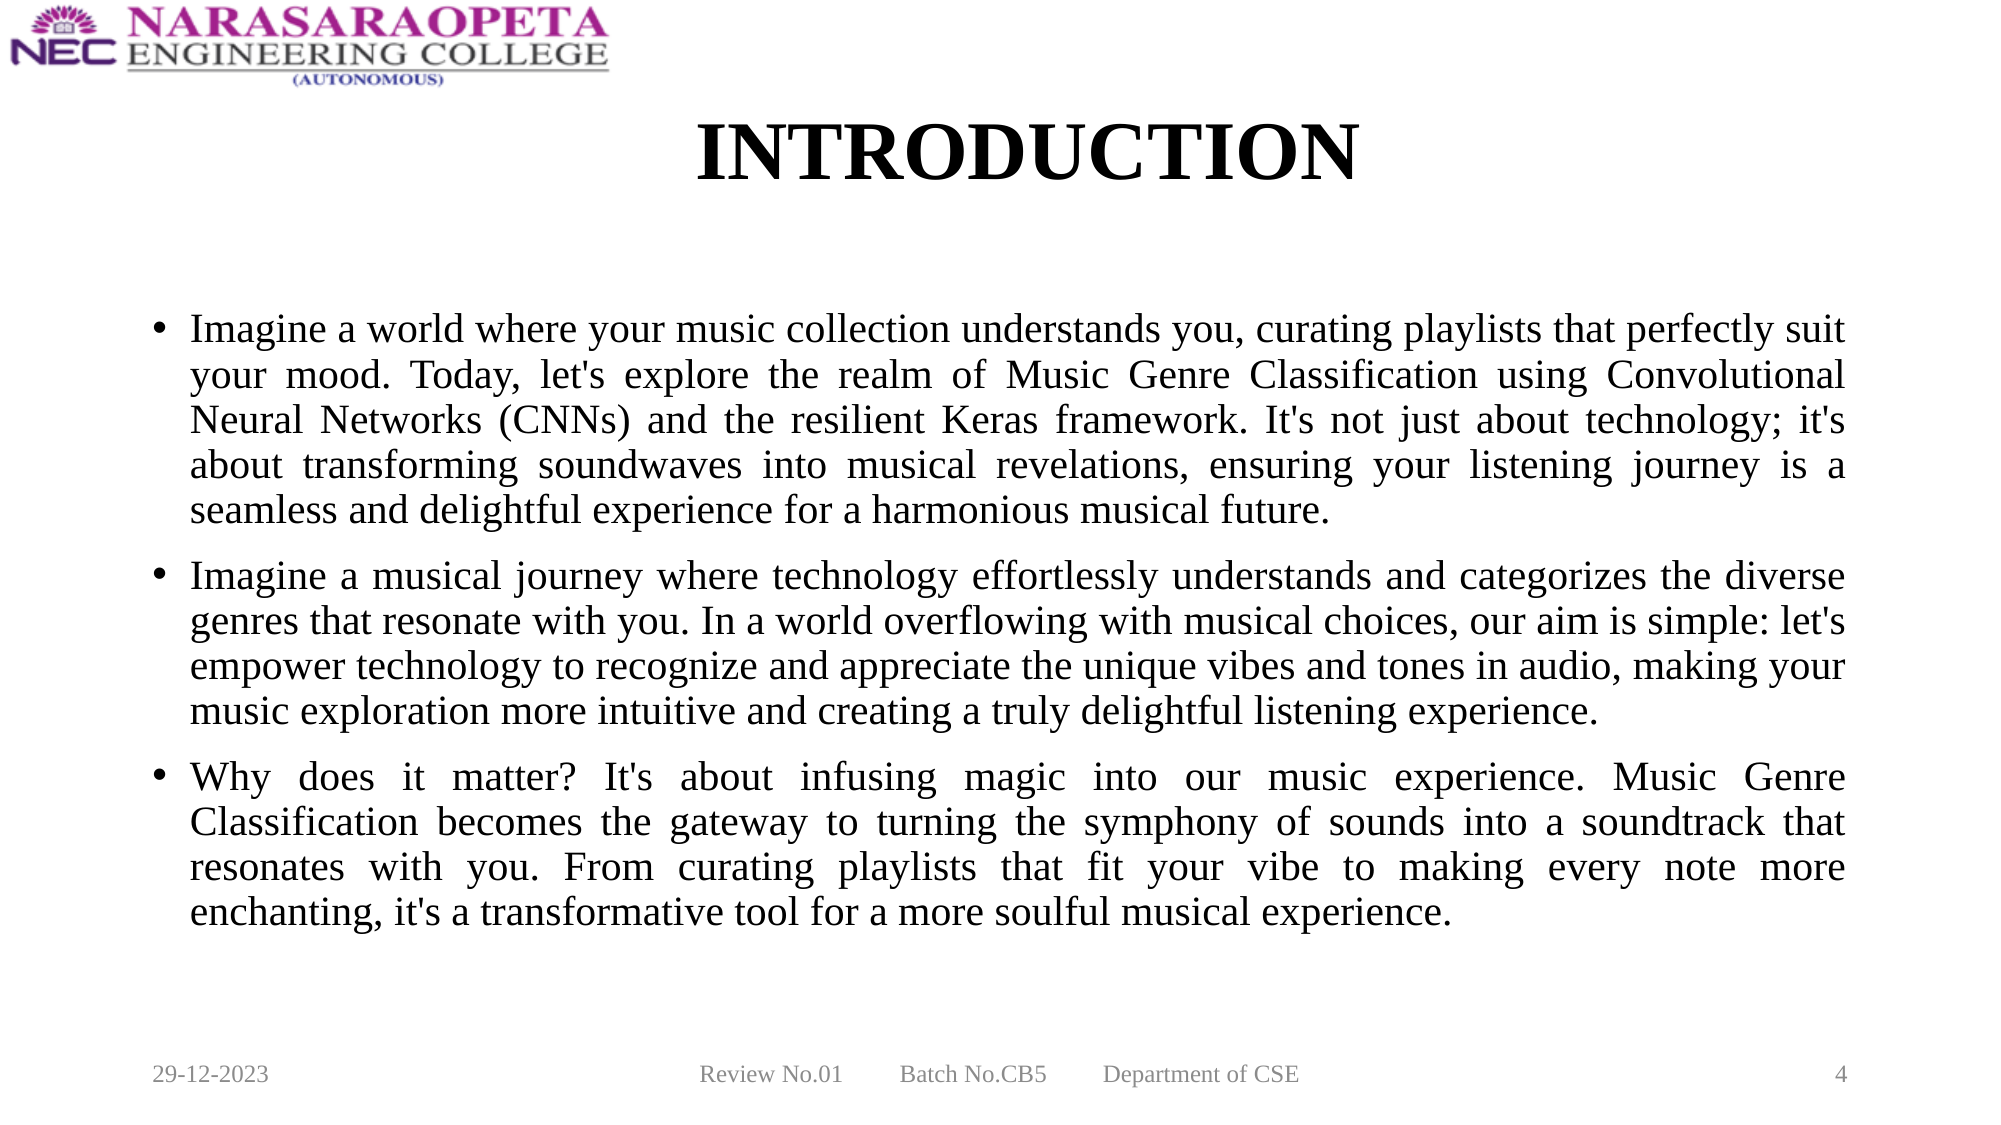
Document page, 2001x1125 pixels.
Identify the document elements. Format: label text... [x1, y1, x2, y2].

footer Review No.01 Batch No.CB5 Department of CSE [662, 1042, 1338, 1103]
slide_number 4 [1412, 1042, 1863, 1103]
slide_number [137, 1042, 588, 1103]
title INTRODUCTION [193, 59, 1863, 245]
list Imagine a world where your music collection understands you, curating playlists that perfectly suit your mood. Today, let's explore the realm of Music Genre Classification using Convolutional Neural Networks (CNNs) and the resilient Keras framework. It's not just about technology; it's about transforming soundwaves into musical revelations, ensuring your listening journey is a seamless and delightful experience for a harmonious musical future. Imagine a musical journey where technology effortlessly understands and categorizes the diverse genres that resonate with you. In a world overflowing with musical choices, our aim is simple: let's empower technology to recognize and appreciate the unique vibes and tones in audio, making your music exploration more intuitive and creating a truly delightful listening experience. Why does it matter? It's about infusing magic into our music experience. Music Genre Classification becomes the gateway to turning the symphony of sounds into a soundtrack that resonates with you. From curating playlists that fit your vibe to making every note more enchanting, it's a transformative tool for a more soulful musical experience. [137, 299, 1863, 1014]
picture [0, 0, 1280, 719]
